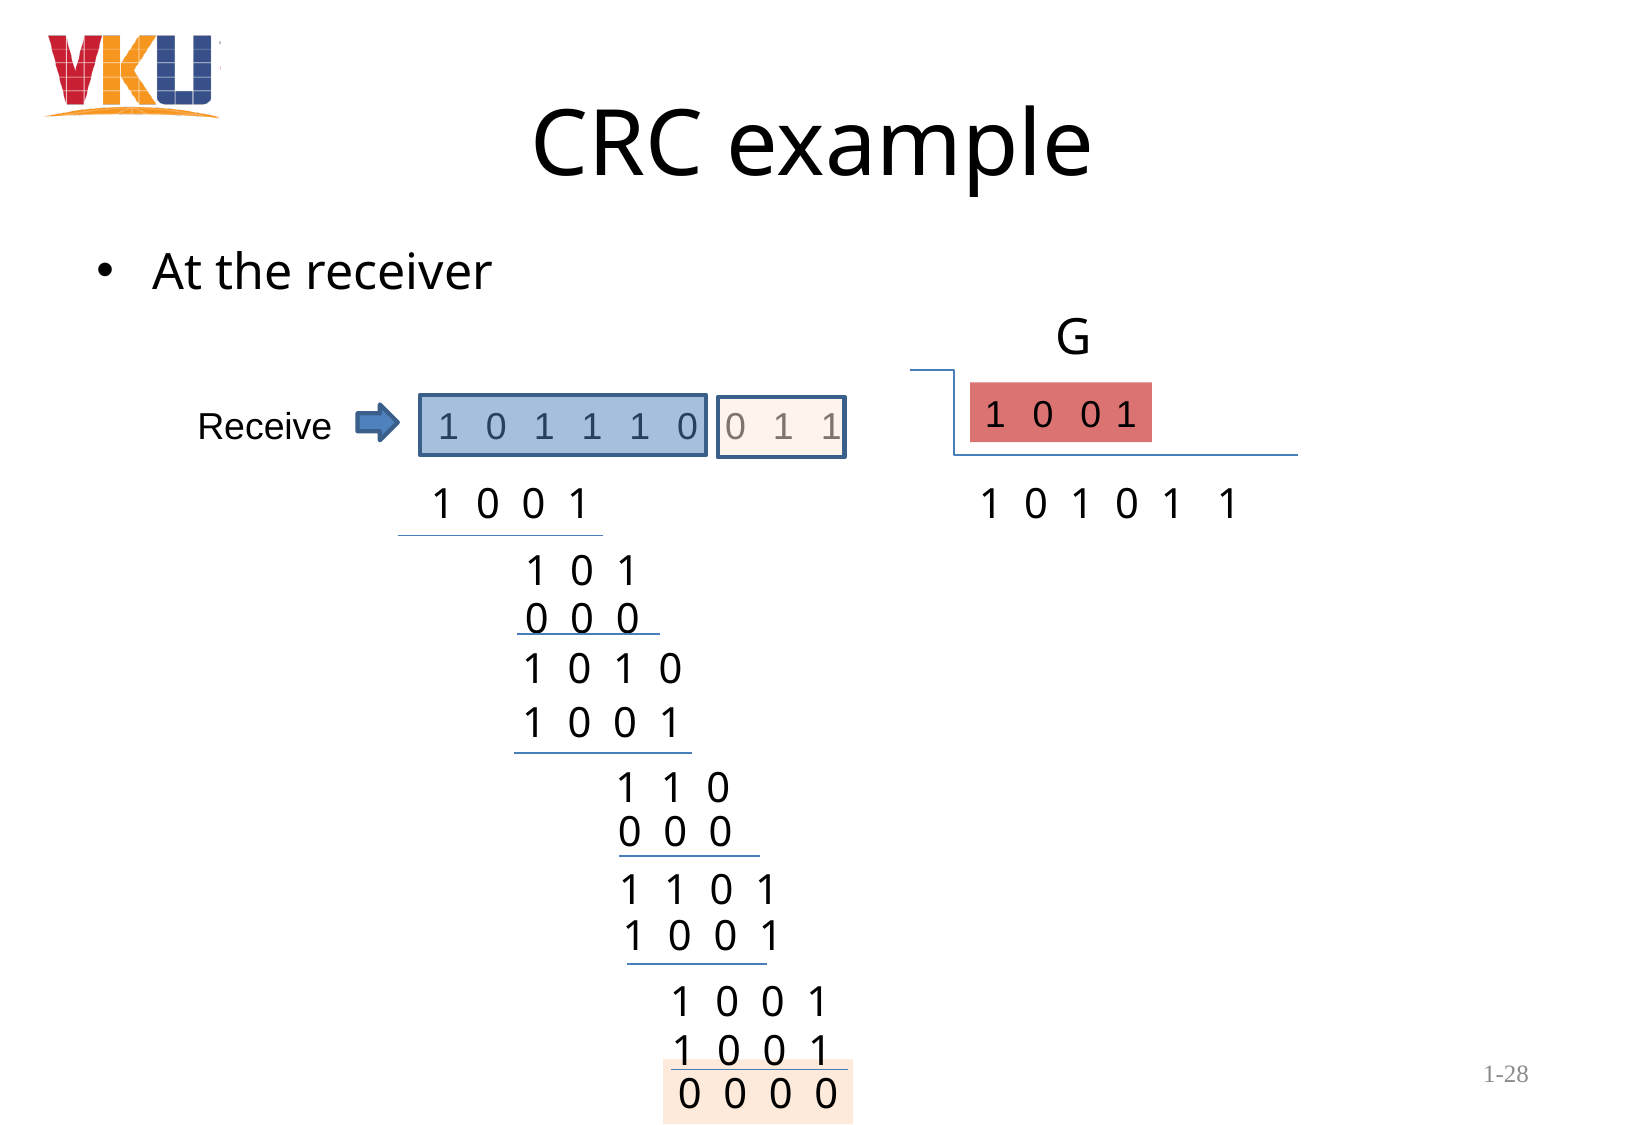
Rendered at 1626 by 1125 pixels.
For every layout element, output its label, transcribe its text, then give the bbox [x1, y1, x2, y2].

text_box 1 0 1 1 1 0 0 1 1 [708, 394, 858, 455]
text_box 1 0 1 0 1 1 [964, 469, 1256, 535]
picture [32, 21, 228, 129]
text_box 1 0 0 1 [416, 469, 607, 535]
text_box [716, 395, 847, 459]
text_box 1 0 1 0 [507, 634, 698, 688]
text_box G [1040, 297, 1107, 373]
text_box 1 0 0 1 [656, 1016, 847, 1082]
text_box 0 0 0 [603, 797, 748, 863]
text_box 1 0 0 1 [507, 688, 698, 753]
text_box [355, 402, 400, 443]
text_box 1 0 0 1 [1004, 382, 1152, 443]
text_box Receive [182, 394, 348, 455]
text_box 1 1 0 1 [604, 855, 795, 921]
slide_number 1-28 [1164, 1042, 1544, 1103]
text_box [418, 393, 708, 457]
title CRC example [81, 45, 1544, 232]
text_box 1 0 0 1 [607, 901, 798, 967]
text_box 1 1 0 [600, 753, 746, 819]
list At the receiver [81, 232, 1544, 1038]
text_box 0 0 0 0 [663, 1059, 854, 1125]
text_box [909, 369, 999, 456]
text_box 1 0 1 [509, 536, 655, 584]
text_box 0 0 0 [509, 584, 655, 634]
text_box 1 0 0 1 [655, 967, 846, 1033]
